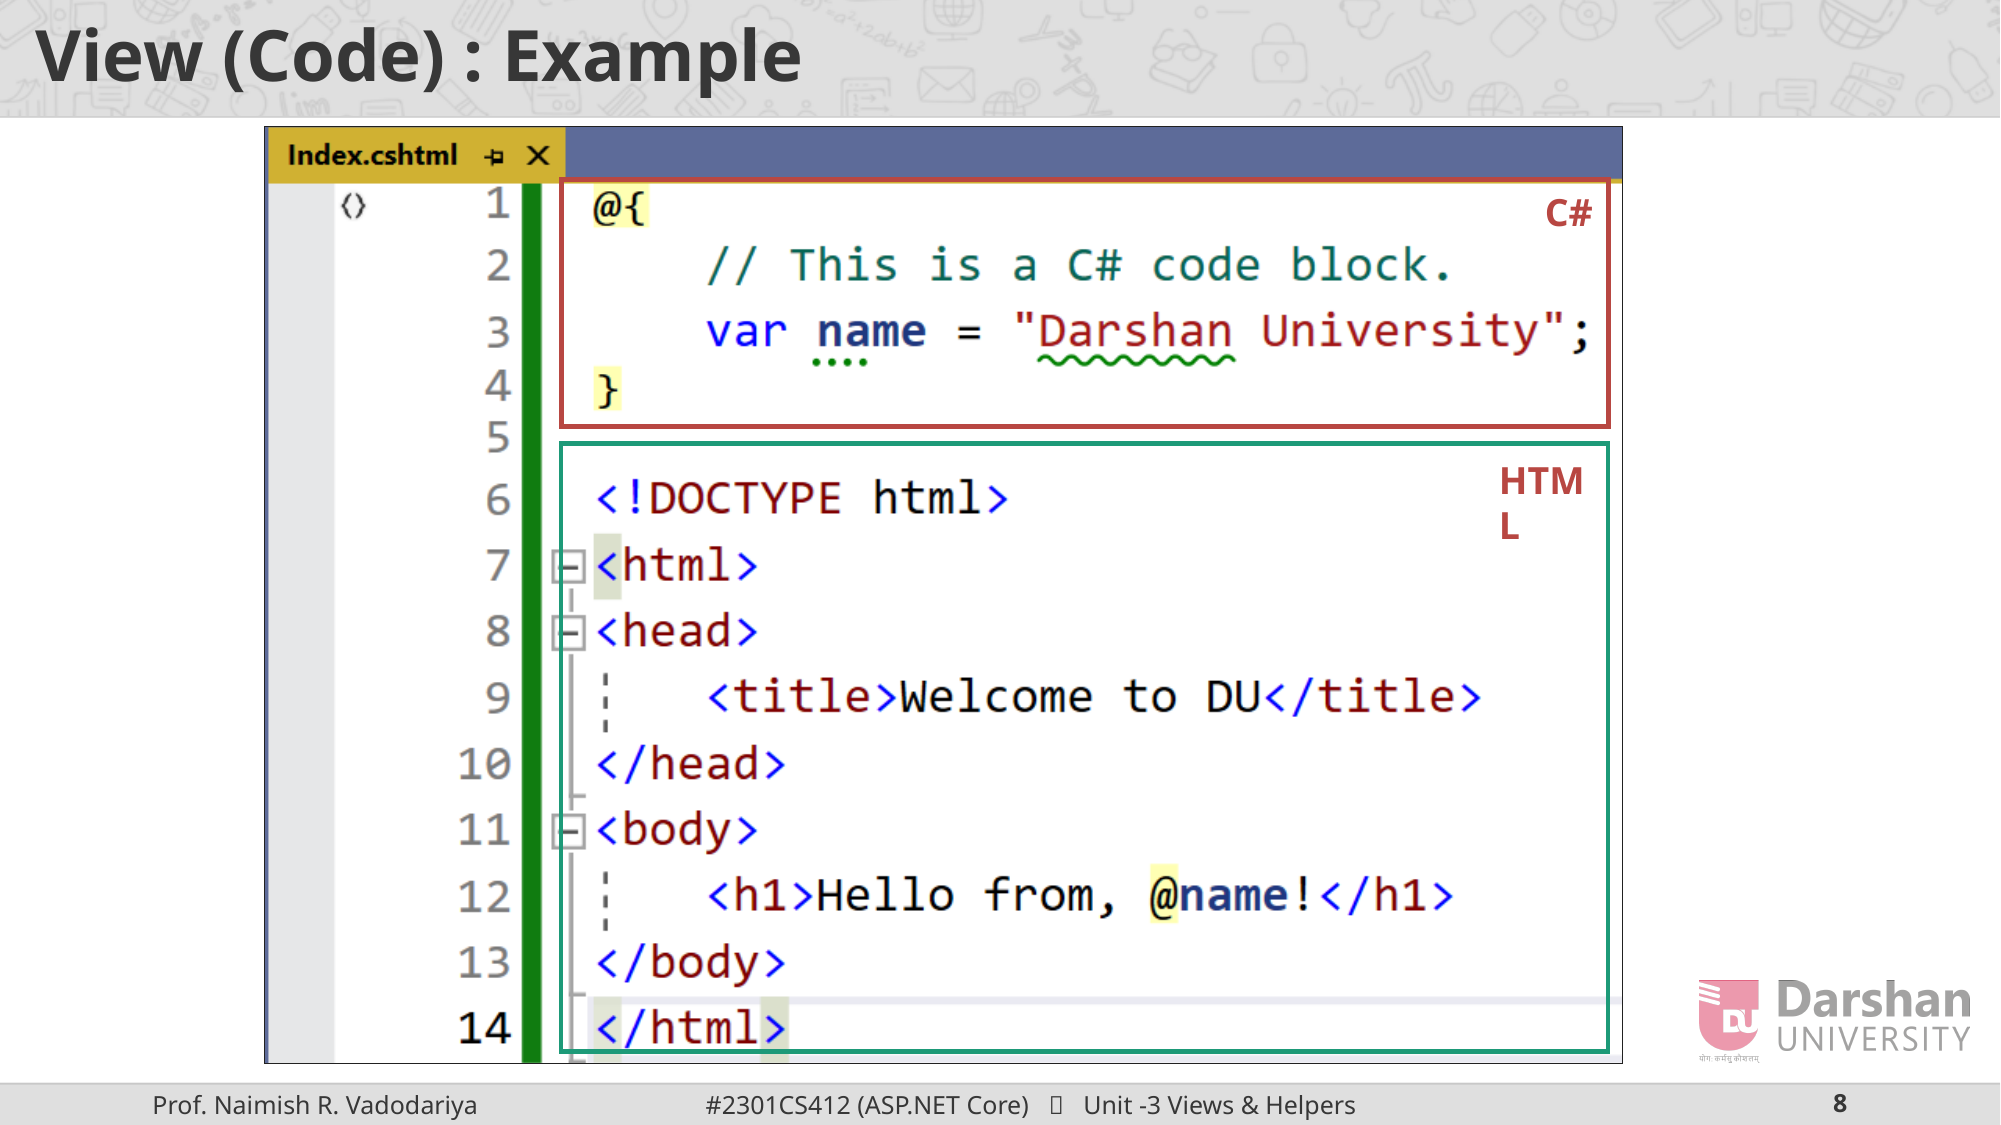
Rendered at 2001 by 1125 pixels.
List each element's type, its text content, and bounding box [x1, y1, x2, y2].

title View (Code) : Example [0, 0, 2000, 117]
picture [264, 126, 1623, 1064]
